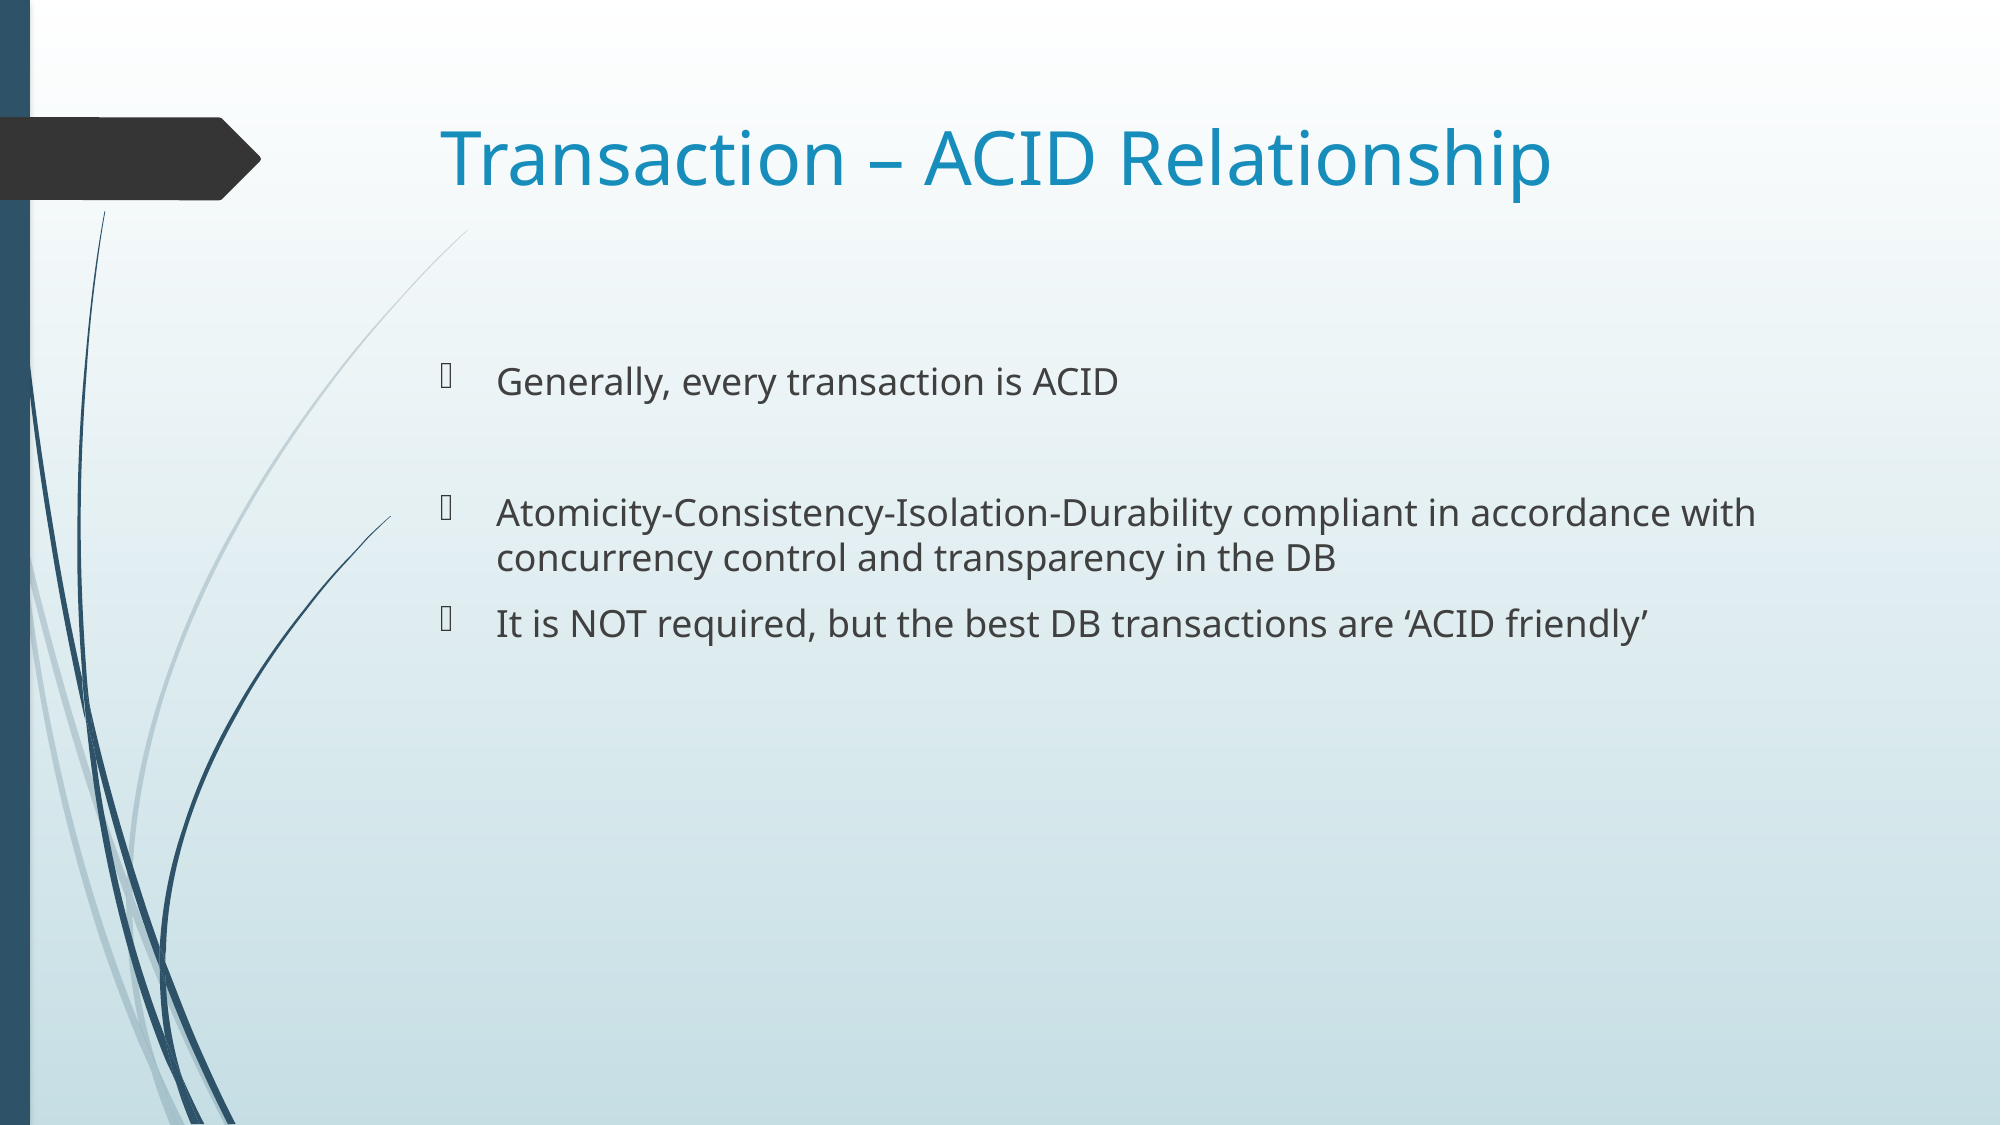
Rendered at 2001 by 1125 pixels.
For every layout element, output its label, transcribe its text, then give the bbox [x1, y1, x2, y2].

list Generally, every transaction is ACID Atomicity-Consistency-Isolation-Durability compliant in accordance with concurrency control and transparency in the DB It is NOT required, but the best DB transactions are ‘ACID friendly’ [424, 350, 1888, 970]
title Transaction – ACID Relationship [425, 102, 1888, 313]
